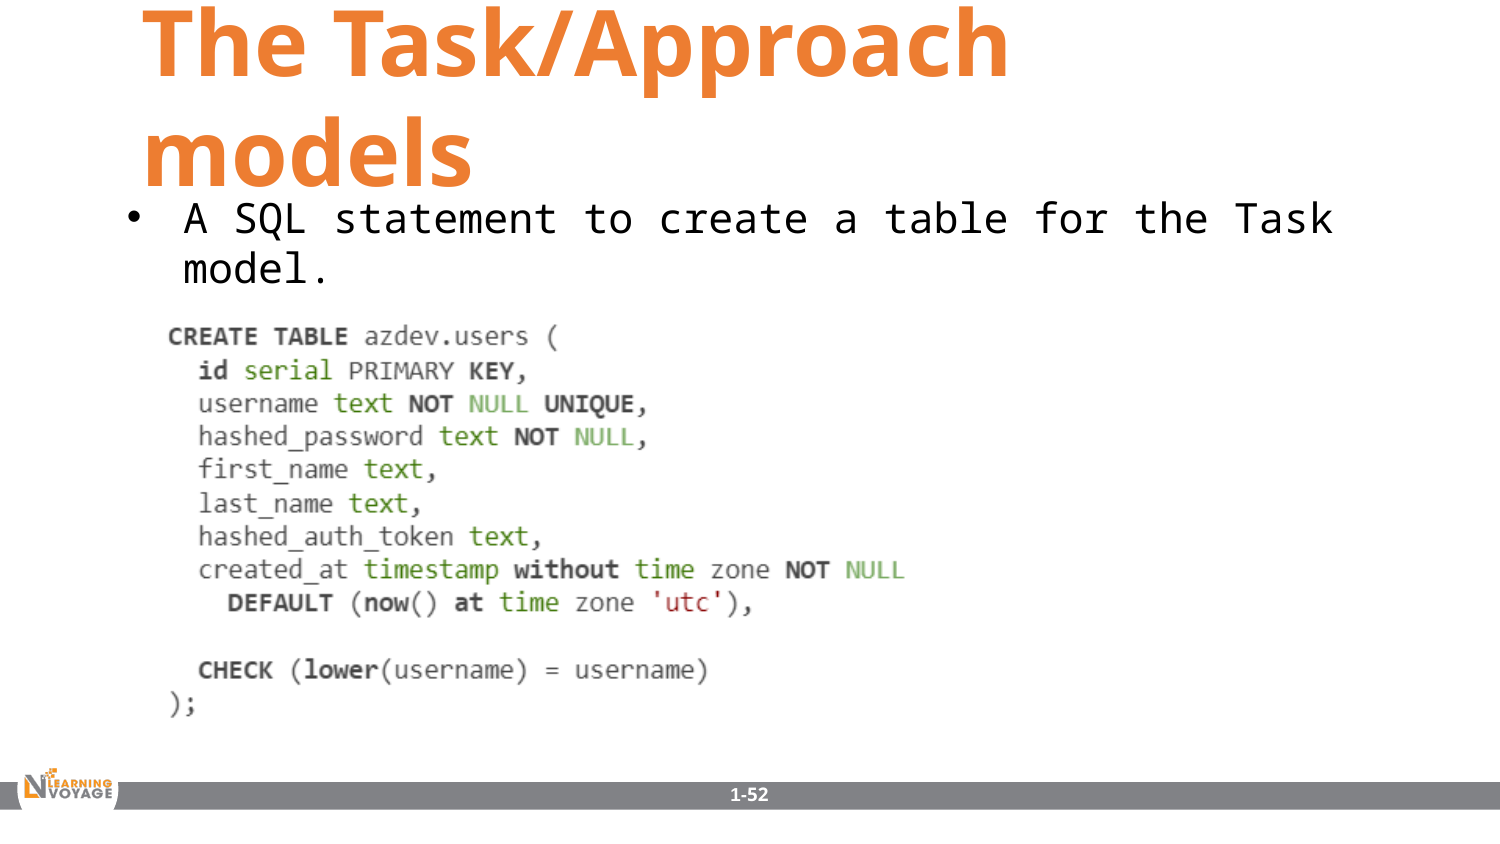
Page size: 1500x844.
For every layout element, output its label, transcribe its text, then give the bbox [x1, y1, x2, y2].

text_box The Task/Approach models [126, 37, 1374, 153]
text_box A SQL statement to create a table for the Task model. [126, 189, 1373, 292]
picture [0, 706, 144, 844]
slide_number 1-52 [692, 770, 784, 821]
picture [157, 317, 947, 729]
